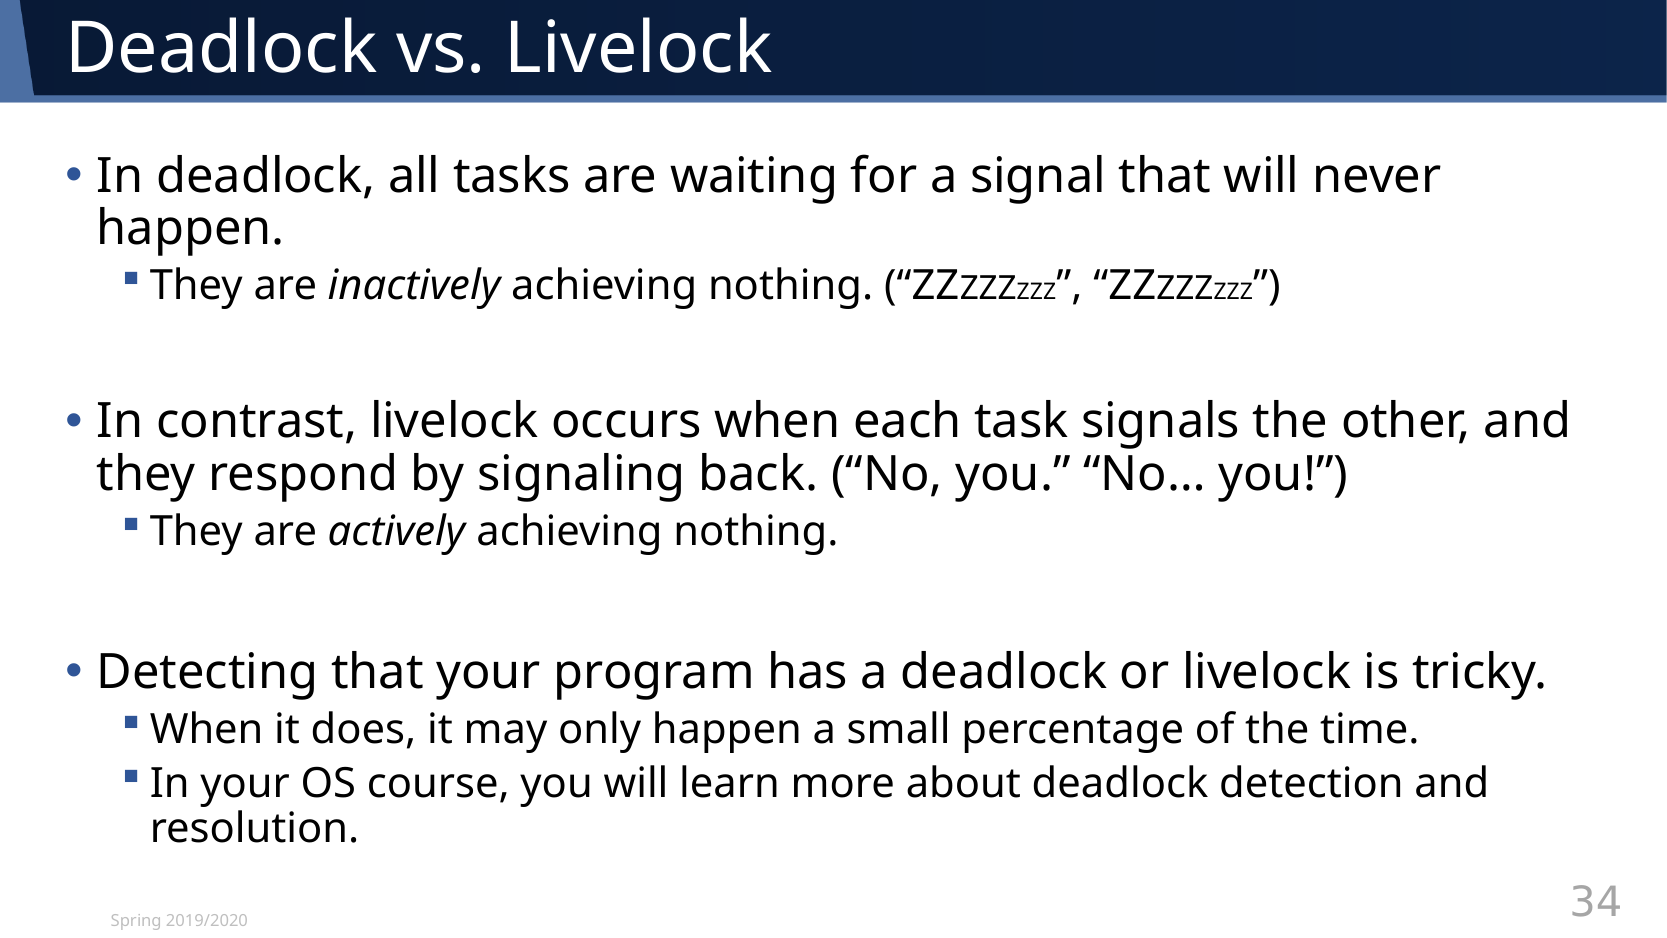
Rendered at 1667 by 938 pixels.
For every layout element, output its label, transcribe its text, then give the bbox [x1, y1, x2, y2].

list In deadlock, all tasks are waiting for a signal that will never happen. They are inactively achieving nothing. (“ZZZZZZZZ”, “ZZZZZZZZ”) In contrast, livelock occurs when each task signals the other, and they respond by signaling back. (“No, you.” “No… you!”) They are actively achieving nothing. Detecting that your program has a deadlock or livelock is tricky. When it does, it may only happen a small percentage of the time. In your OS course, you will learn more about deadlock detection and resolution. [50, 142, 1623, 907]
title Deadlock vs. Livelock [50, 3, 1667, 97]
picture [0, 0, 1667, 938]
footer Spring 2019/2020 [0, 906, 360, 937]
